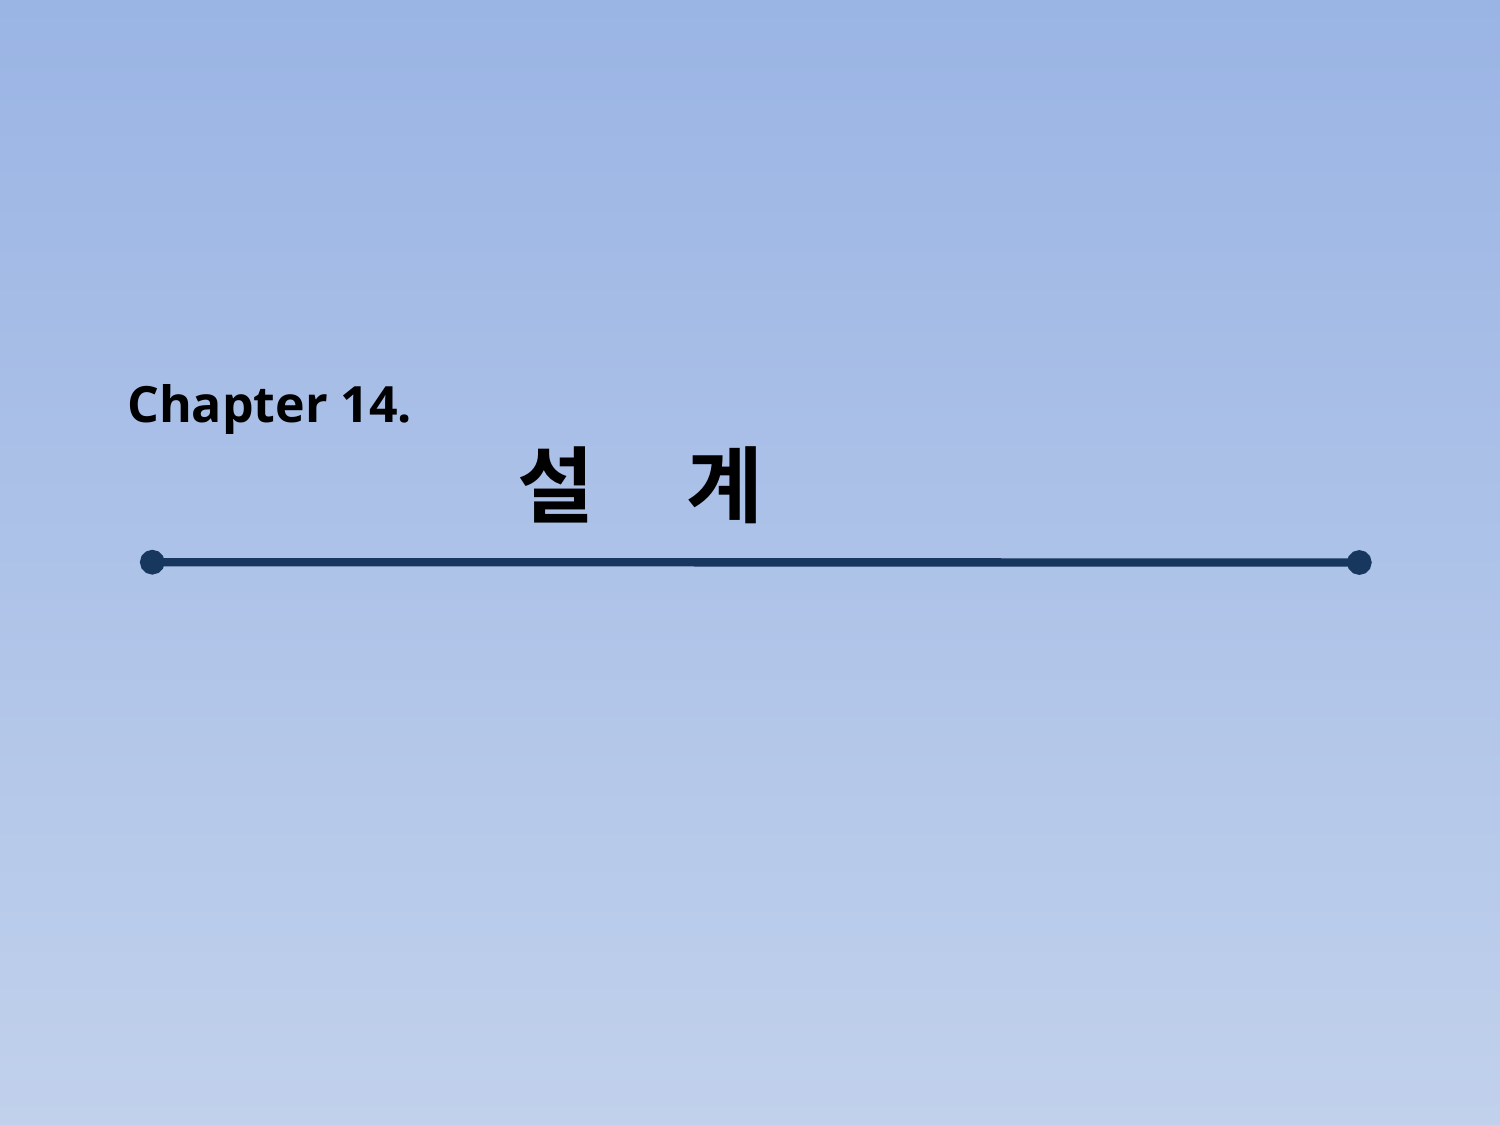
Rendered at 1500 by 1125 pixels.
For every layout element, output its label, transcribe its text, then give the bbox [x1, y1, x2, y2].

title Chapter 14. 설 계 [112, 361, 1388, 544]
